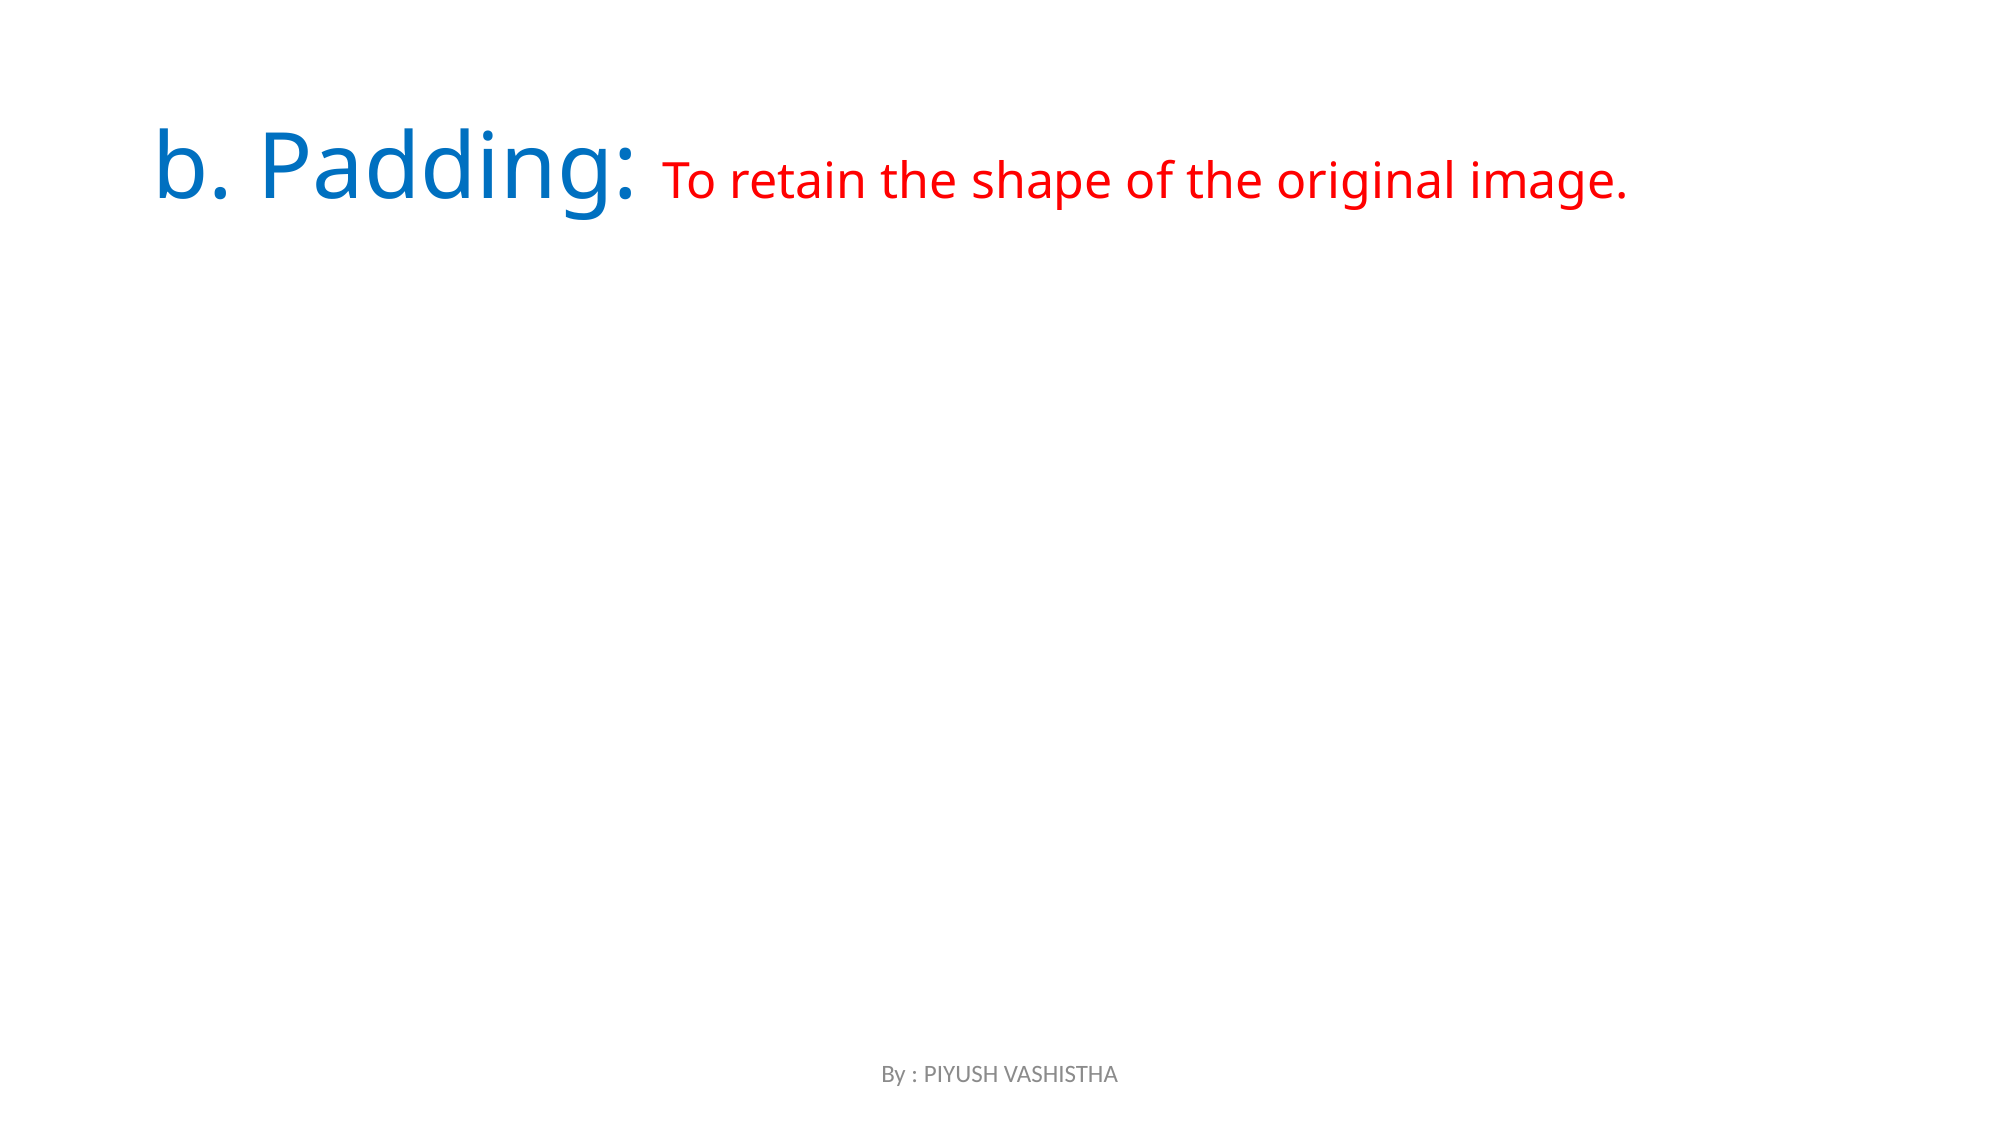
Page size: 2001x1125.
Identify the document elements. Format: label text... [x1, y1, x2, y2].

title b. Padding: To retain the shape of the original image. [137, 59, 1863, 278]
footer By : PIYUSH VASHISTHA [662, 1042, 1338, 1103]
